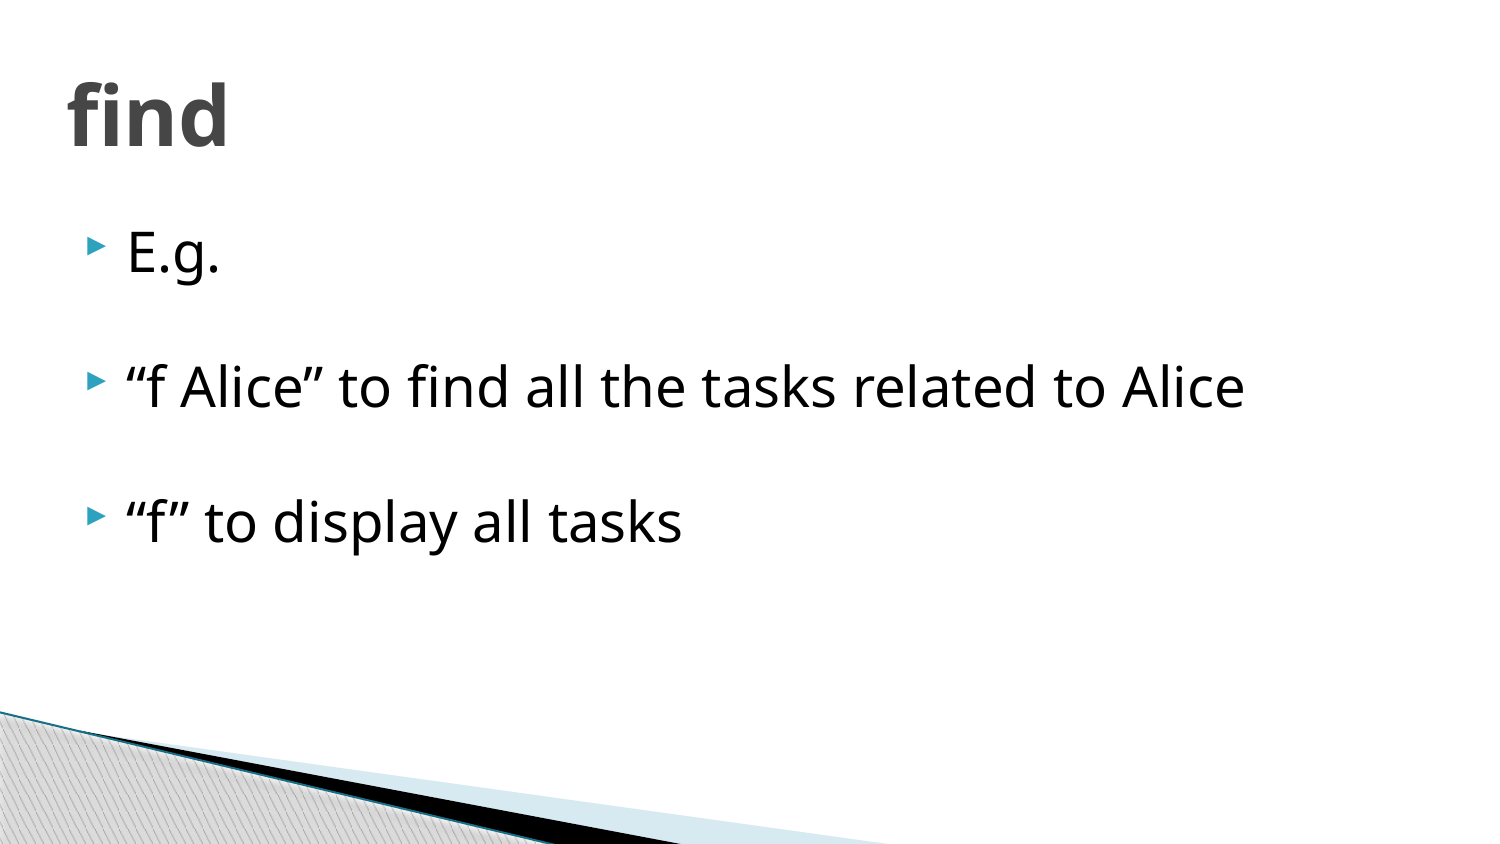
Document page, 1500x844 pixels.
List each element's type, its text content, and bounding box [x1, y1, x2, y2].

title find [51, 48, 1449, 180]
list E.g. “f Alice” to find all the tasks related to Alice “f” to display all tasks [51, 201, 1449, 750]
